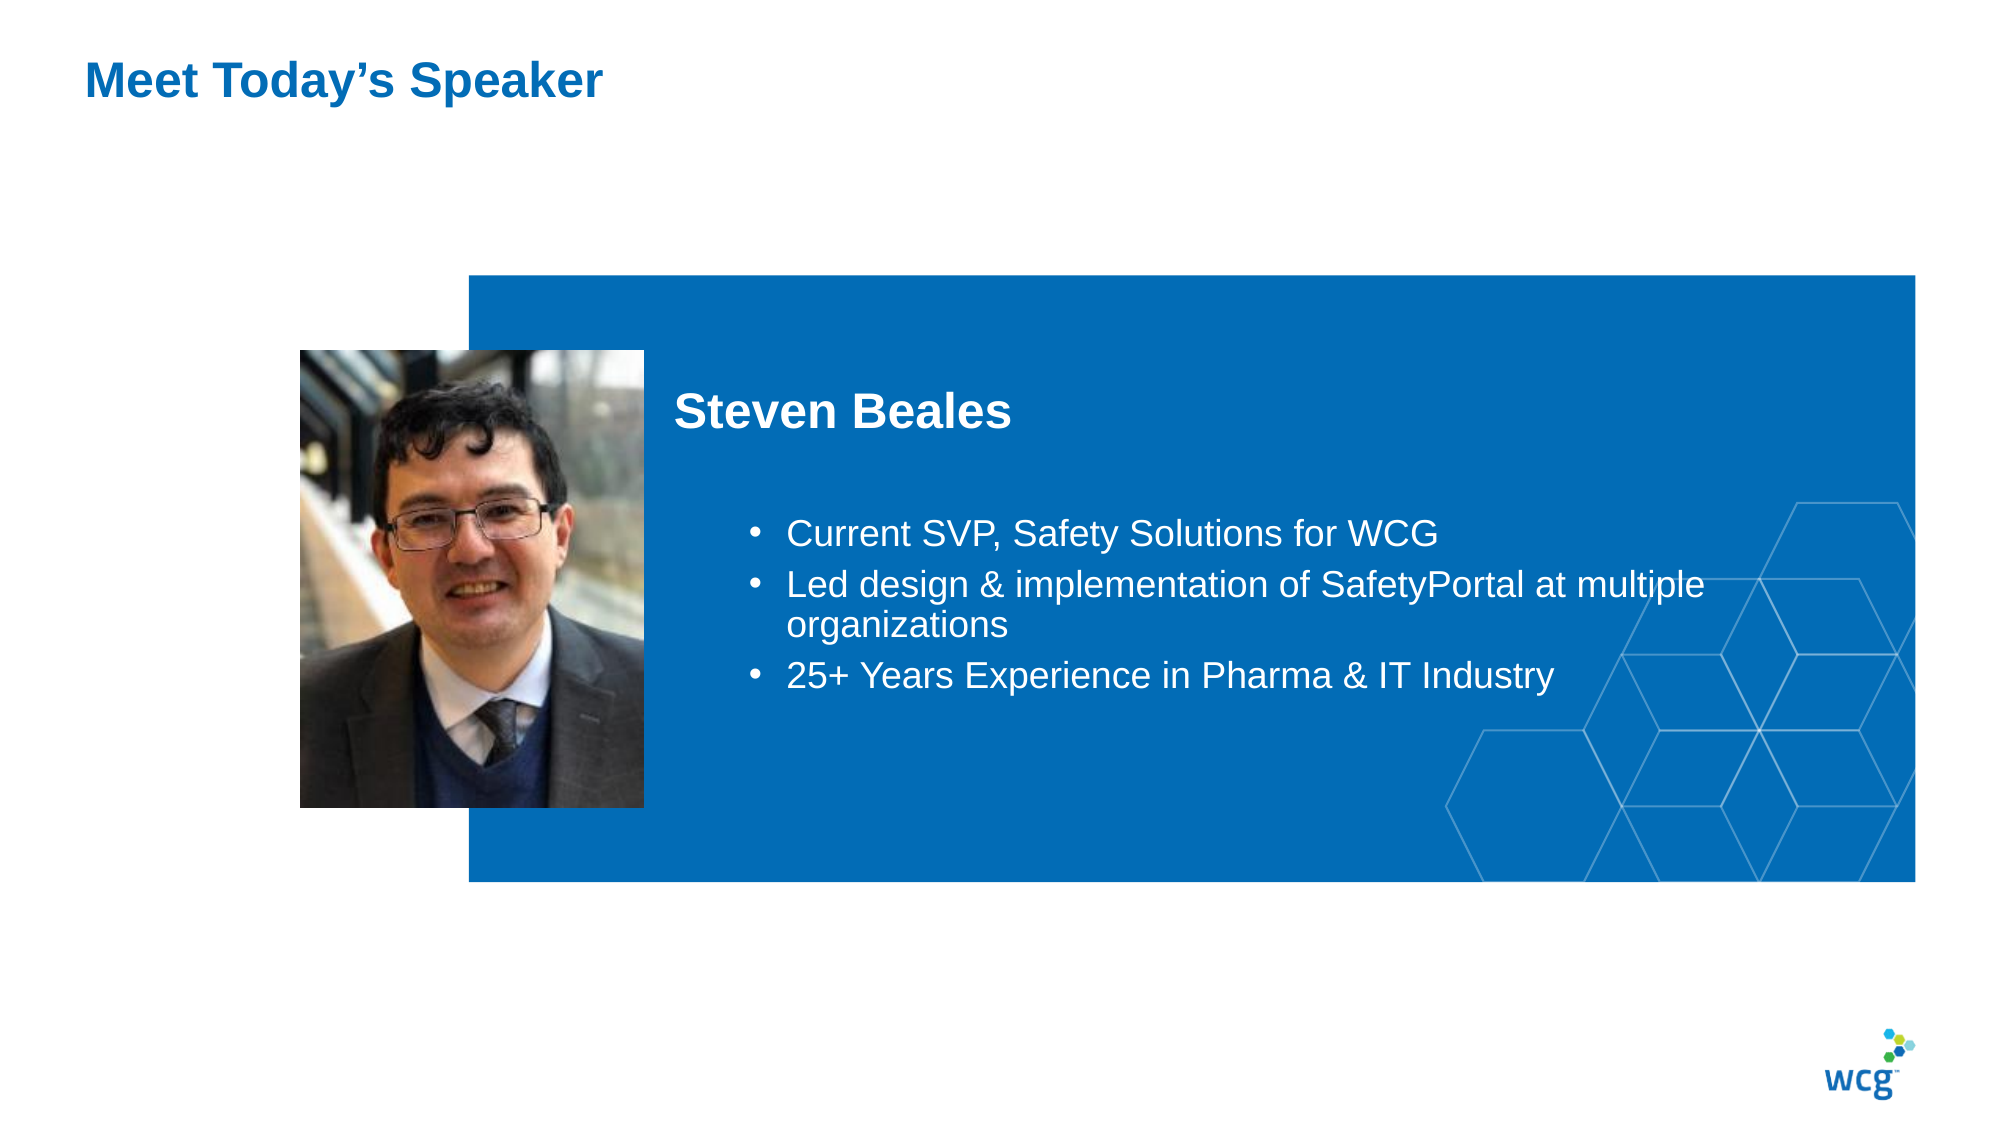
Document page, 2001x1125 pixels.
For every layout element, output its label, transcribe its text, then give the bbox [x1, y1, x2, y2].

picture [300, 350, 644, 808]
title Meet Today’s Speaker [84, 46, 1502, 117]
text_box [1445, 502, 1936, 883]
picture [1819, 1026, 1921, 1104]
text_box Steven Beales Current SVP, Safety Solutions for WCG Led design & implementation of SafetyPortal at multiple organizations 25+ Years Experience in Pharma & IT Industry [659, 377, 1876, 780]
text_box [468, 275, 1916, 883]
